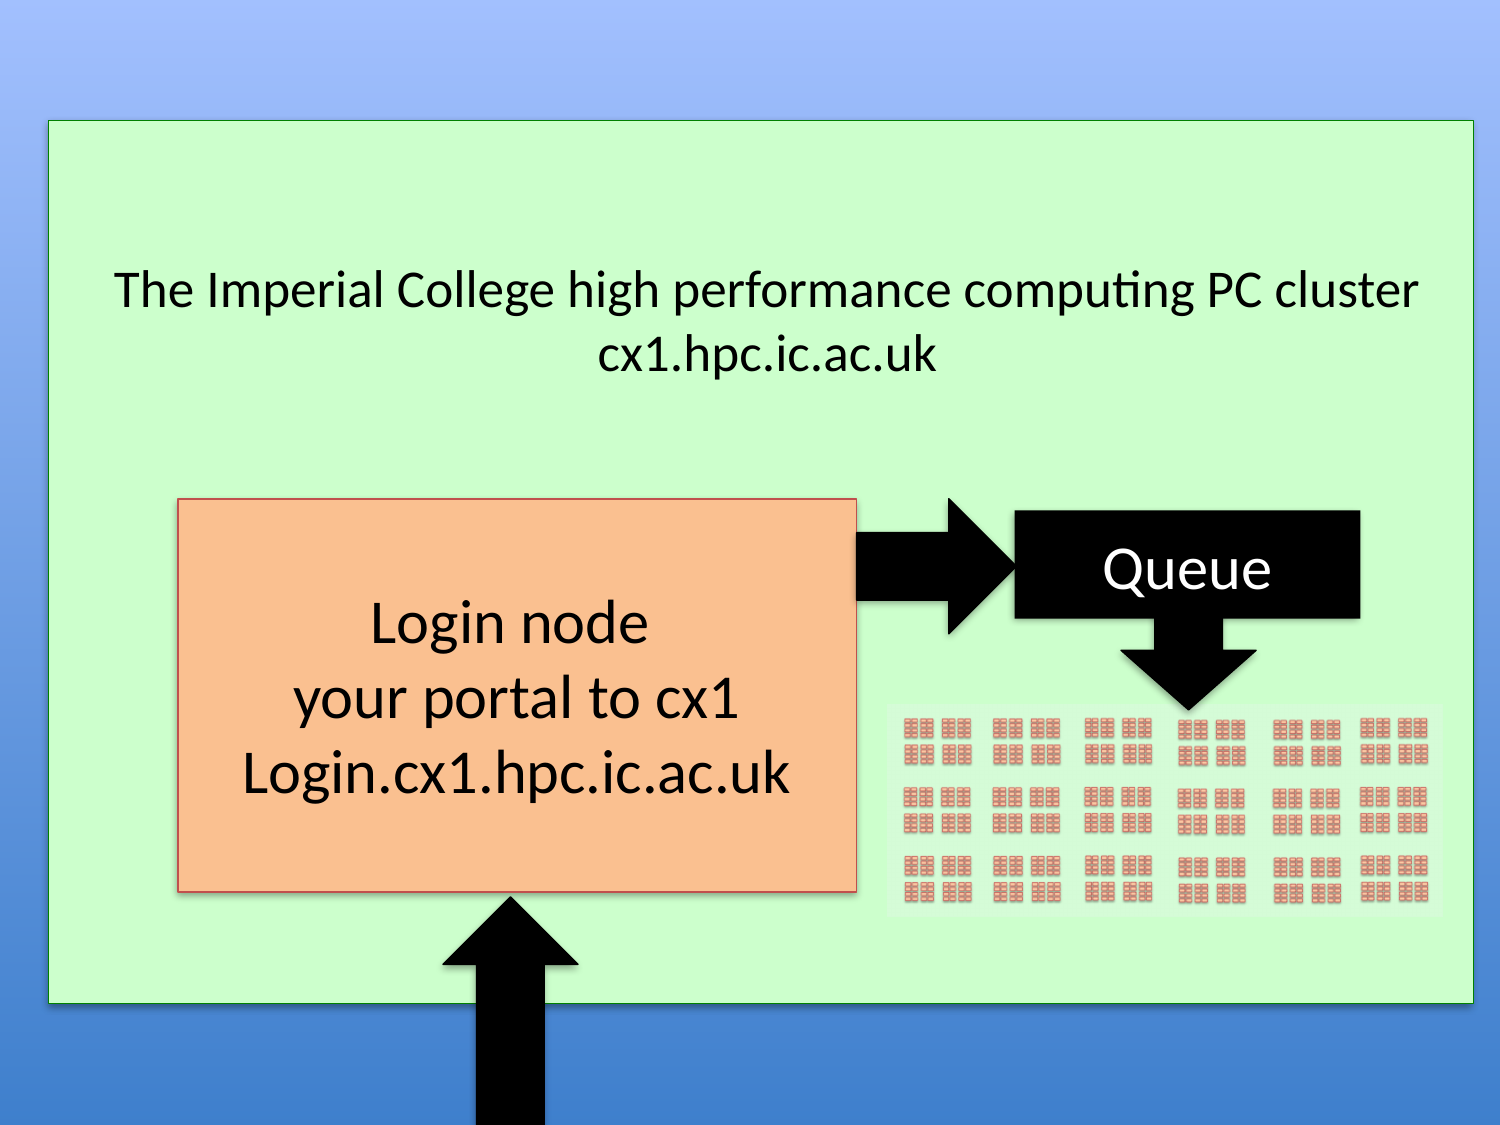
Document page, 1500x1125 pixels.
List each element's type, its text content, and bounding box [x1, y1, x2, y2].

text_box Login node your portal to cx1 Login.cx1.hpc.ic.ac.uk [177, 498, 857, 893]
title The Imperial College high performance computing PC cluster cx1.hpc.ic.ac.uk [92, 224, 1443, 412]
text_box [0, 0, 1500, 1125]
text_box [442, 896, 579, 1125]
text_box Queue [1014, 510, 1361, 619]
text_box [48, 120, 1474, 1004]
text_box [855, 498, 1009, 635]
text_box [1120, 627, 1257, 702]
picture [887, 703, 1443, 917]
